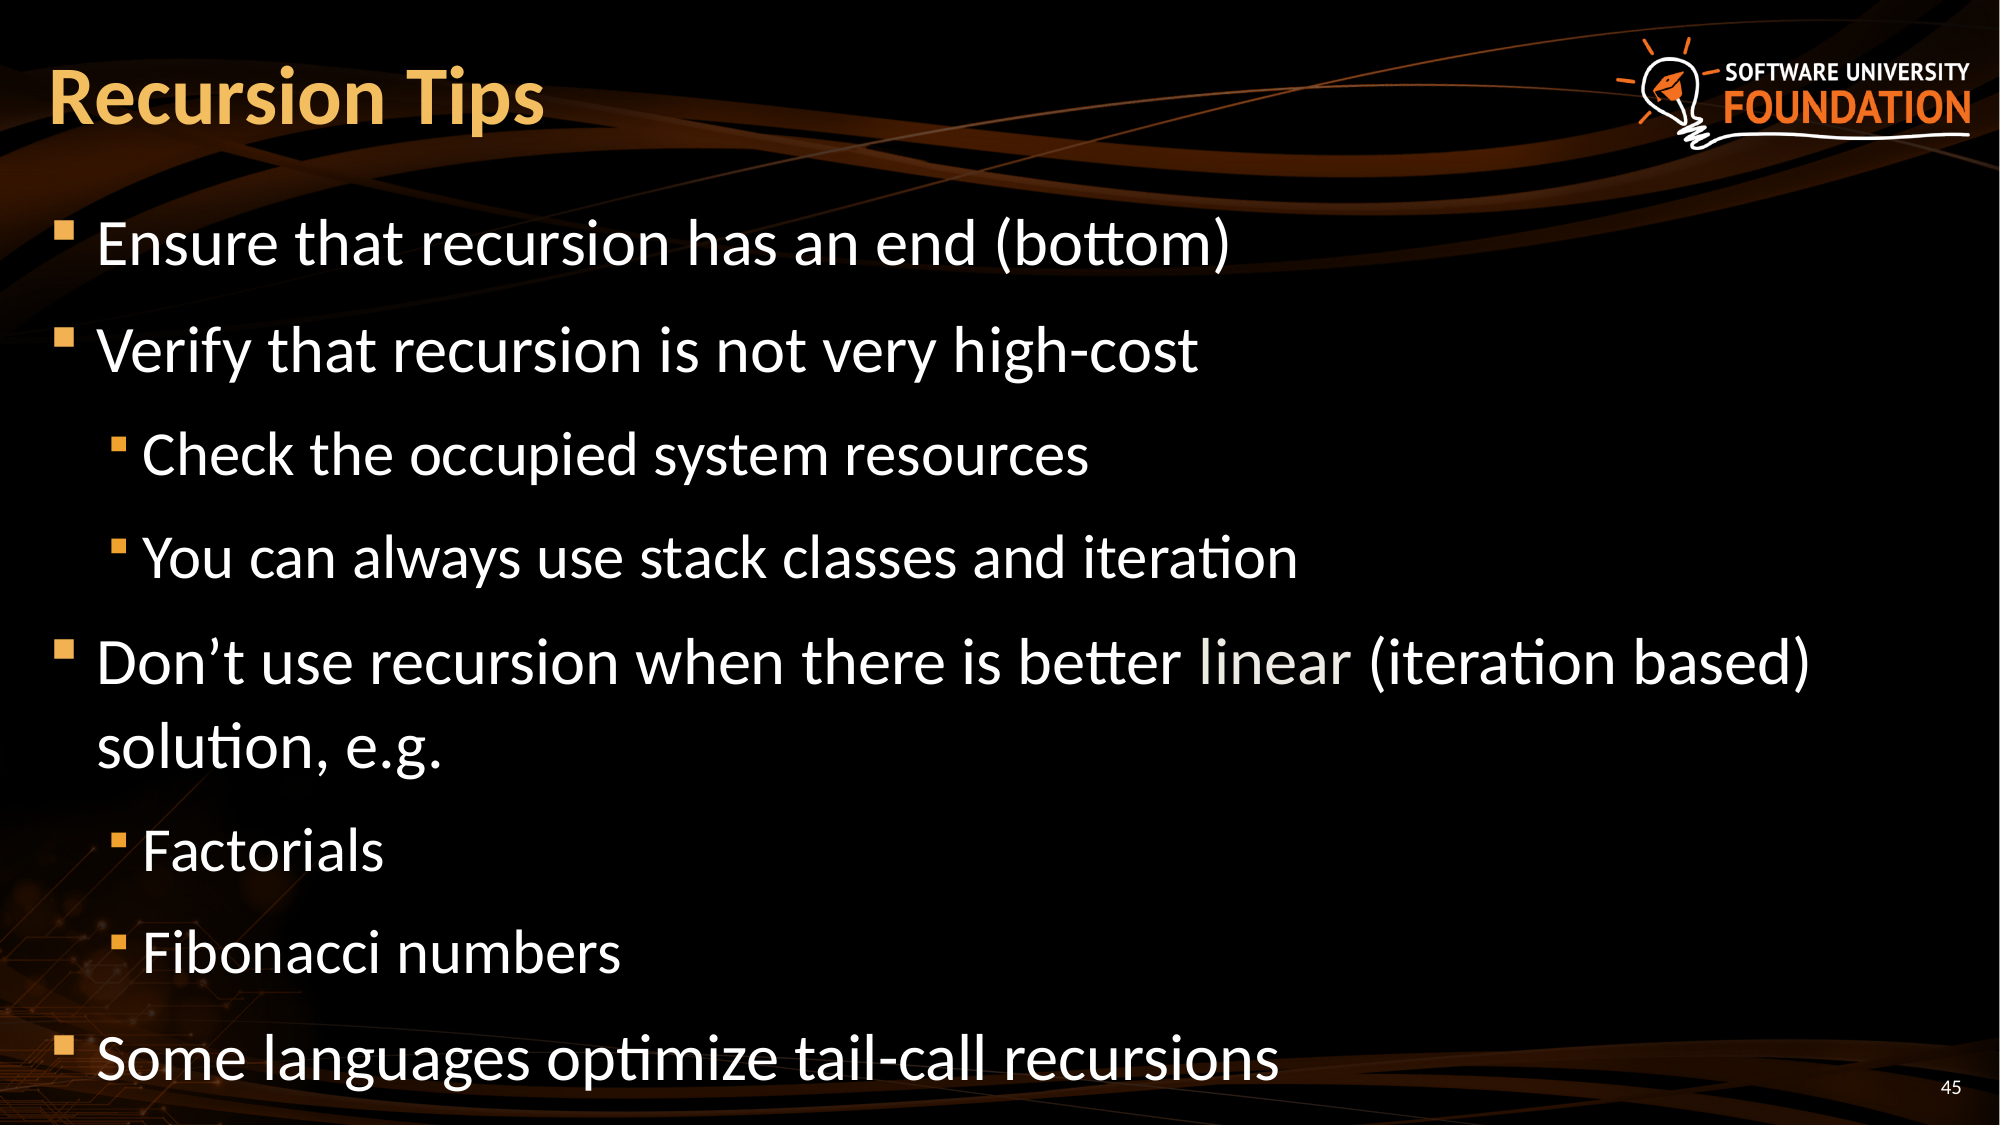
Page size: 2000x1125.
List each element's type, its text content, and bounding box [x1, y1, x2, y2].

list Ensure that recursion has an end (bottom) Verify that recursion is not very high-cost Check the occupied system resources You can always use stack classes and iteration Don’t use recursion when there is better linear (iteration based) solution, e.g. Factorials Fibonacci numbers Some languages optimize tail-call recursions [31, 188, 1968, 1103]
title Recursion Tips [30, 6, 1602, 189]
picture [0, 0, 2000, 1125]
